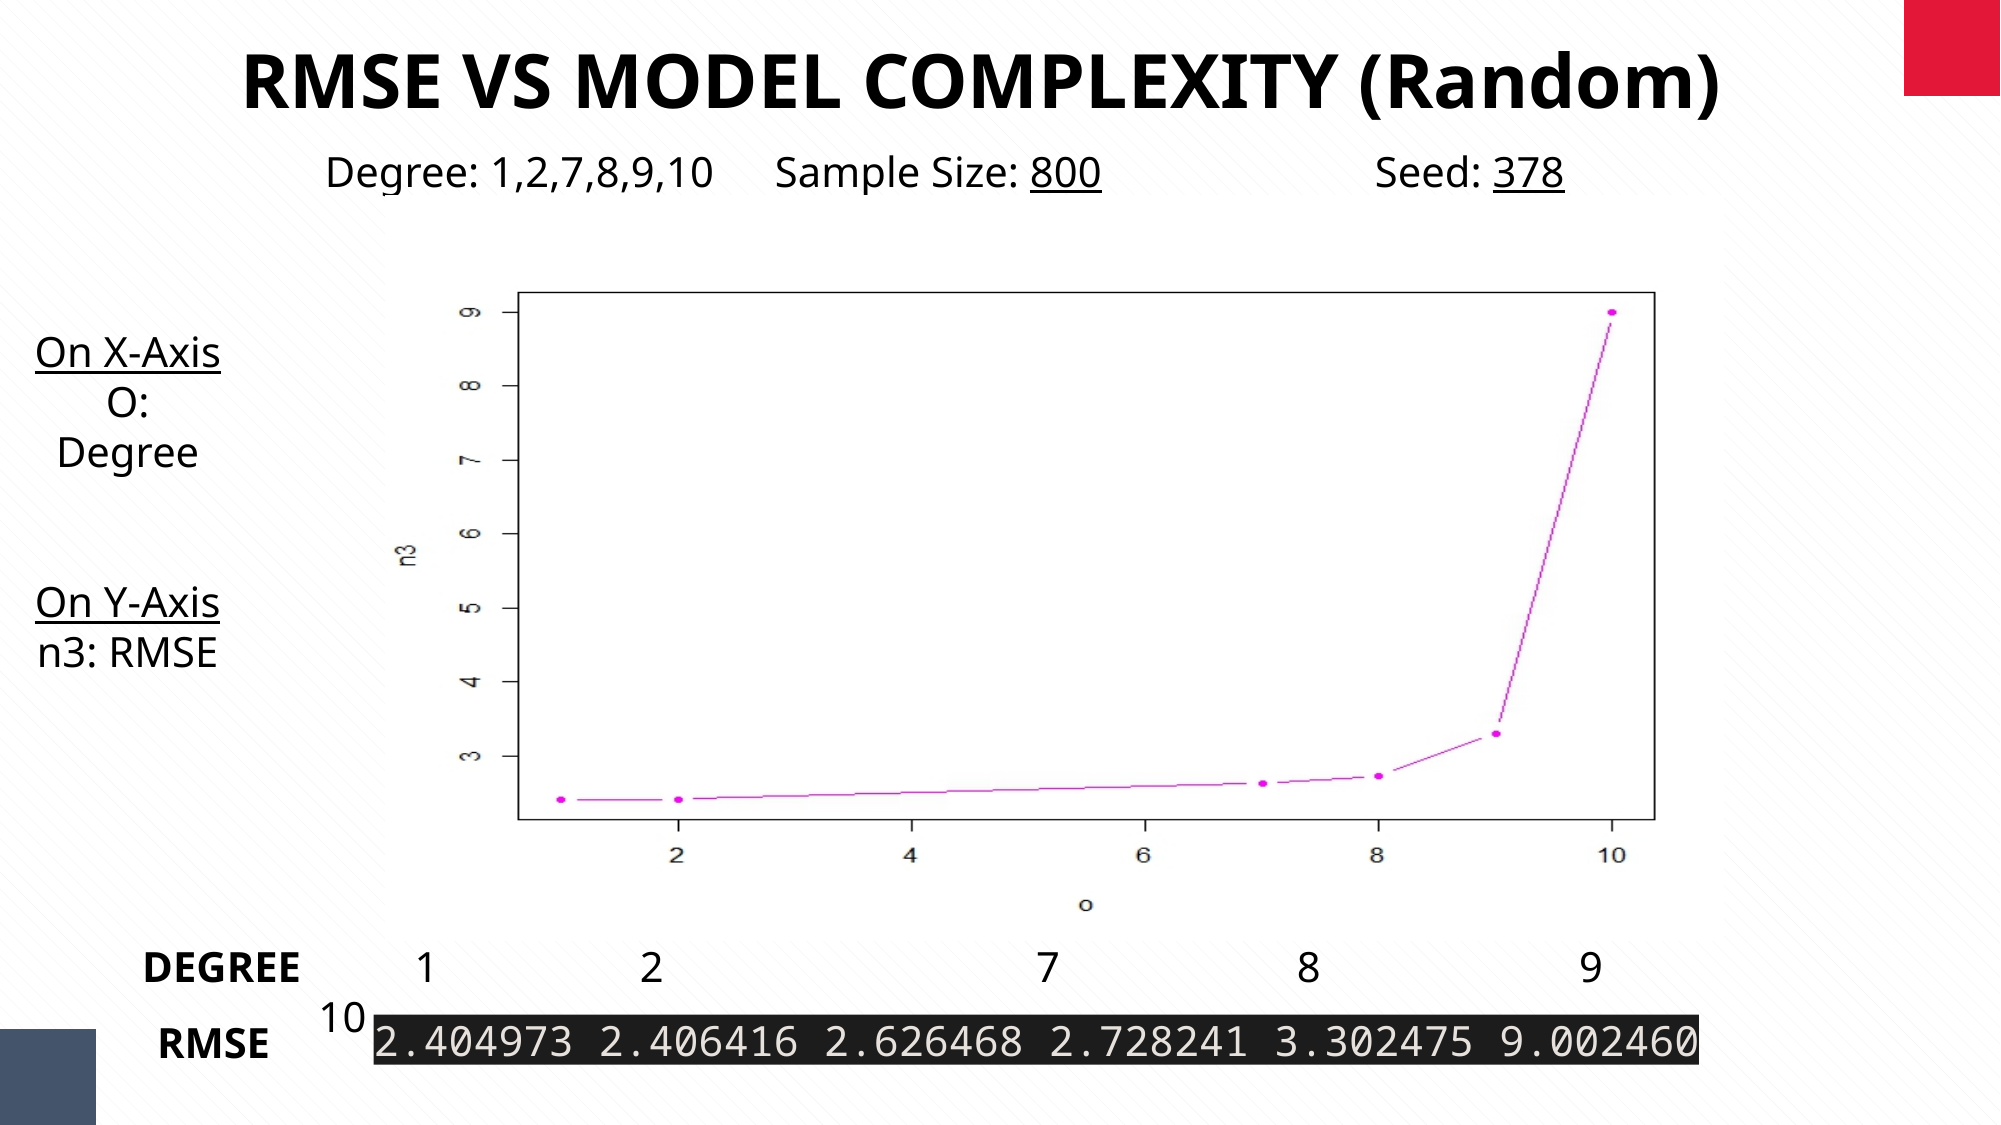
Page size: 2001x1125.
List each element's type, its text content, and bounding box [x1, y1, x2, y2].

text_box On X-Axis O: Degree On Y-Axis n3: RMSE [33, 325, 222, 876]
text_box [1903, 0, 2000, 97]
text_box 2.404973 2.406416 2.626468 2.728241 3.302475 9.002460 [373, 1014, 1699, 1065]
text_box RMSE VS MODEL COMPLEXITY (Random) [240, 33, 1723, 124]
text_box RMSE [105, 1016, 323, 1067]
text_box [0, 1028, 97, 1125]
text_box Degree: 1,2,7,8,9,10 Sample Size: 800 Seed: 378 [240, 145, 1760, 196]
text_box DEGREE [76, 940, 368, 991]
text_box 1 2 7 8 9 10 [221, 940, 1742, 1041]
picture [385, 195, 1724, 941]
